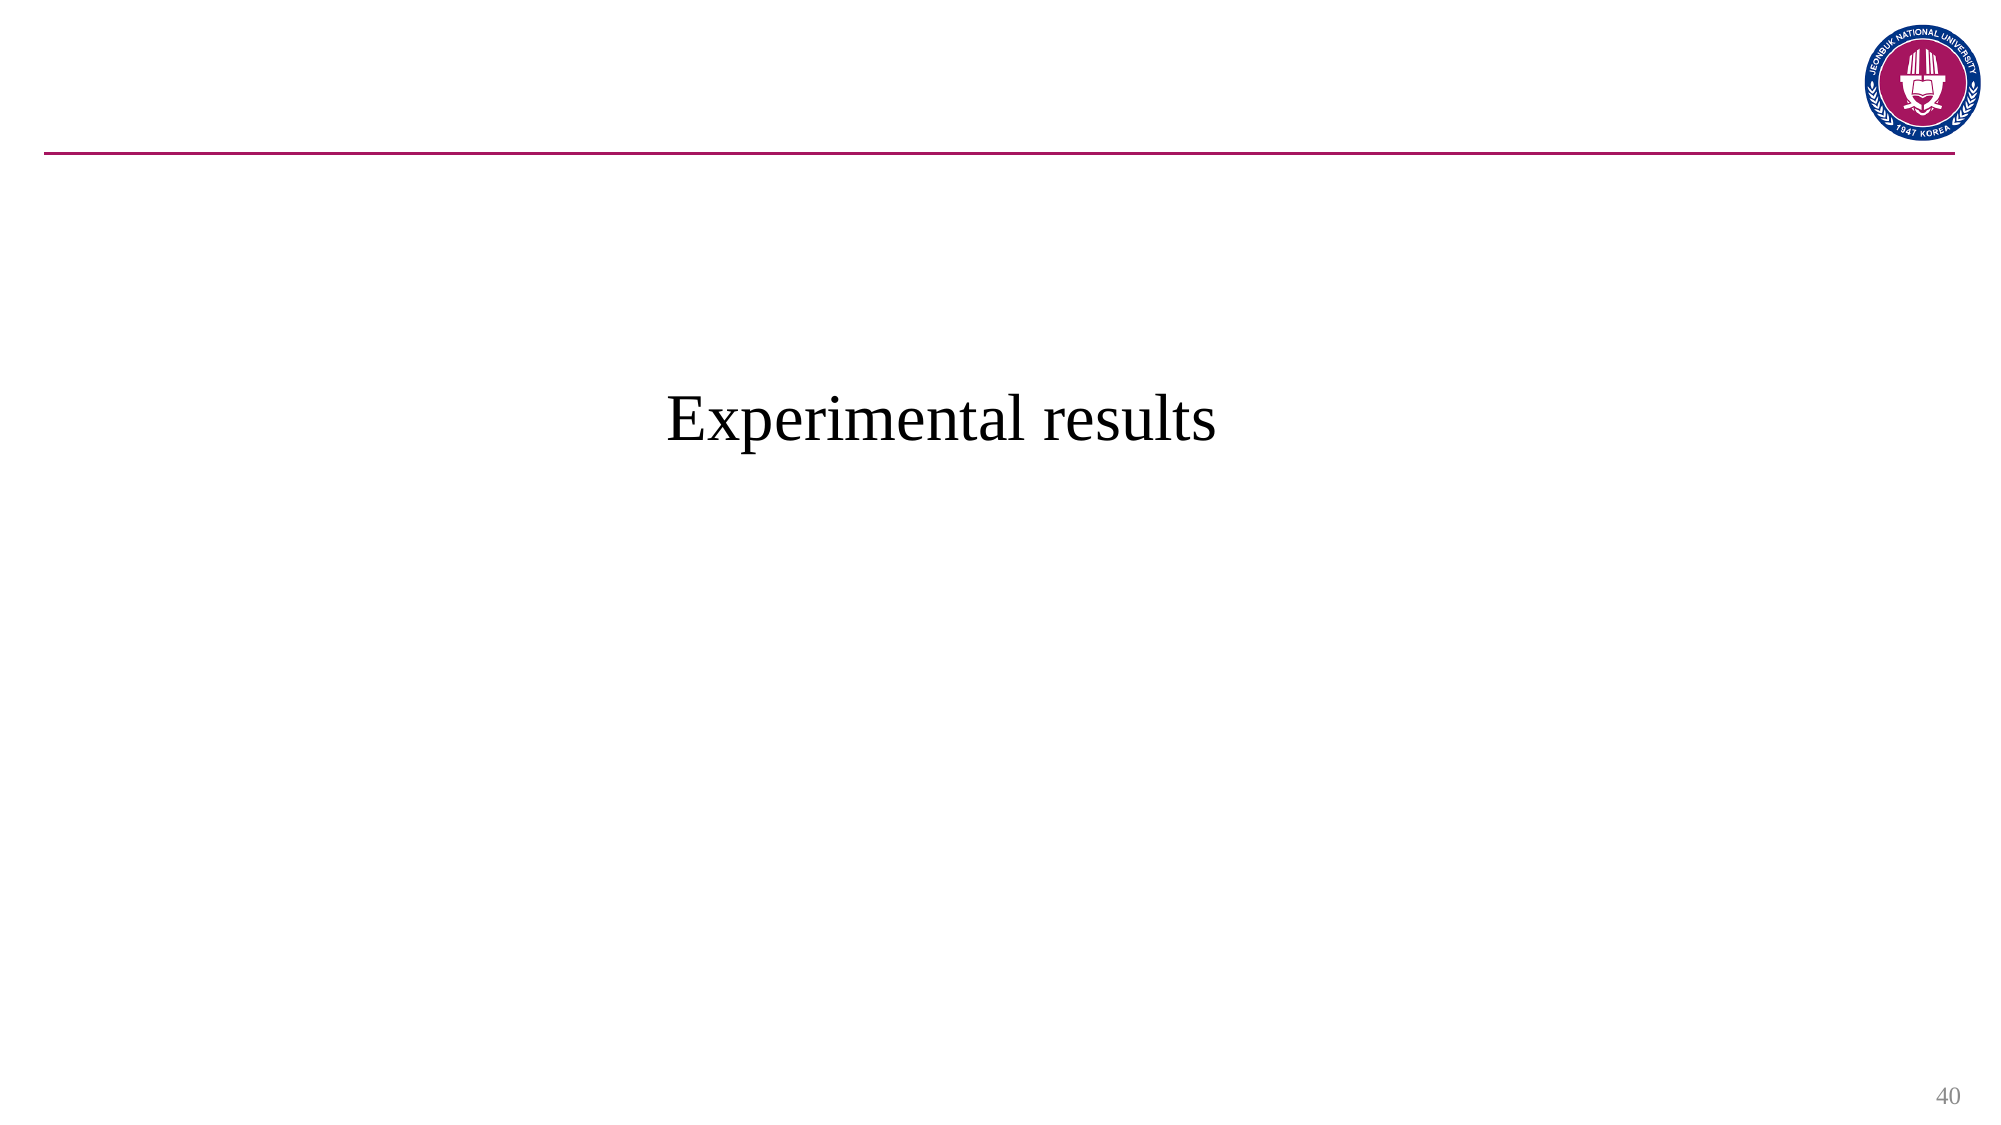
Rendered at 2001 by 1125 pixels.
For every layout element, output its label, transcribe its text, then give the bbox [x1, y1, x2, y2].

slide_number 40 [1897, 1065, 2000, 1125]
title Experimental results [44, 366, 1841, 471]
picture [1863, 23, 1982, 142]
